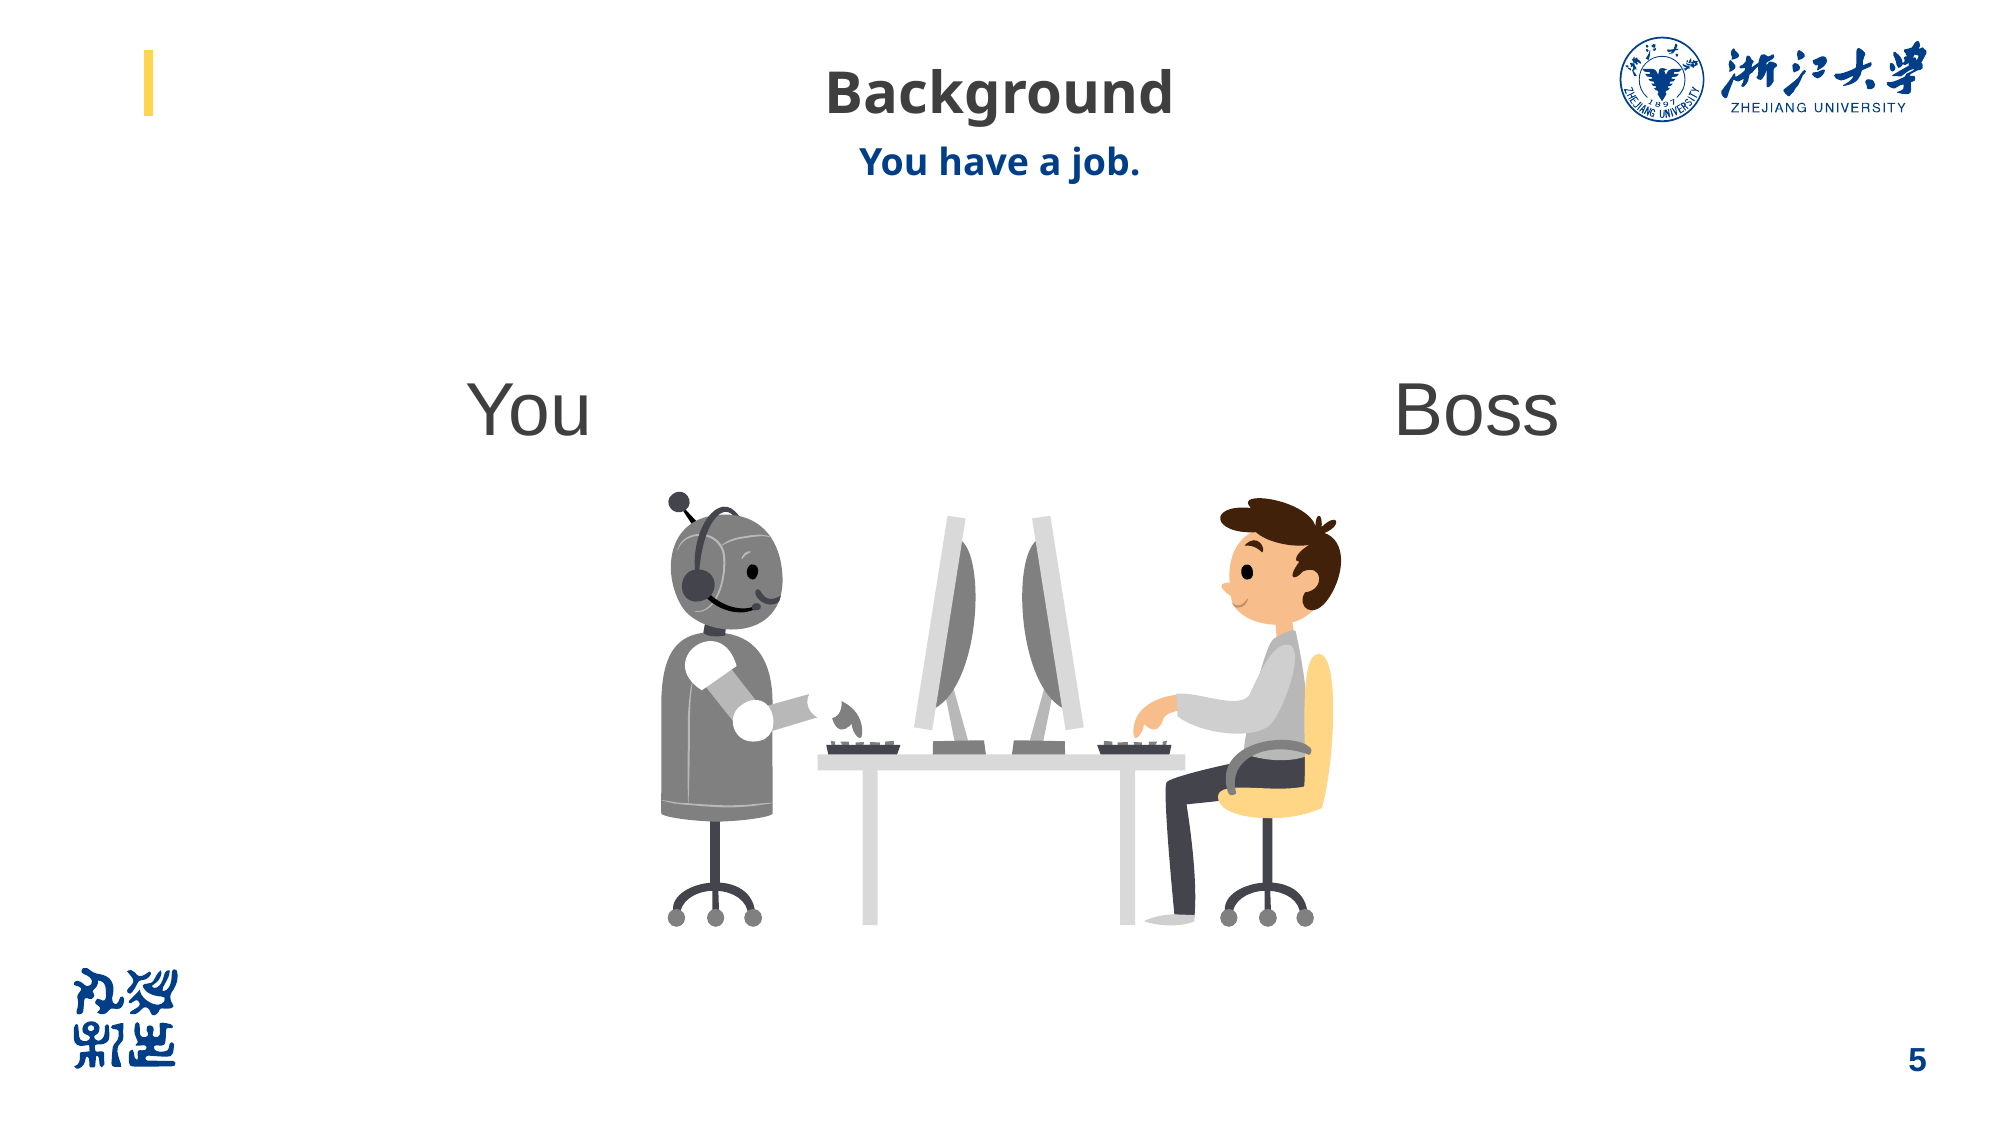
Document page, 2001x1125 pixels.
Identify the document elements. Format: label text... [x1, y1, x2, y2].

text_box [654, 484, 1346, 931]
title Background [290, 34, 1710, 133]
text_box Boss [1378, 352, 1576, 458]
text_box You [450, 352, 607, 458]
slide_number 5 [1476, 1022, 1927, 1079]
list You have a job. [588, 135, 1412, 235]
